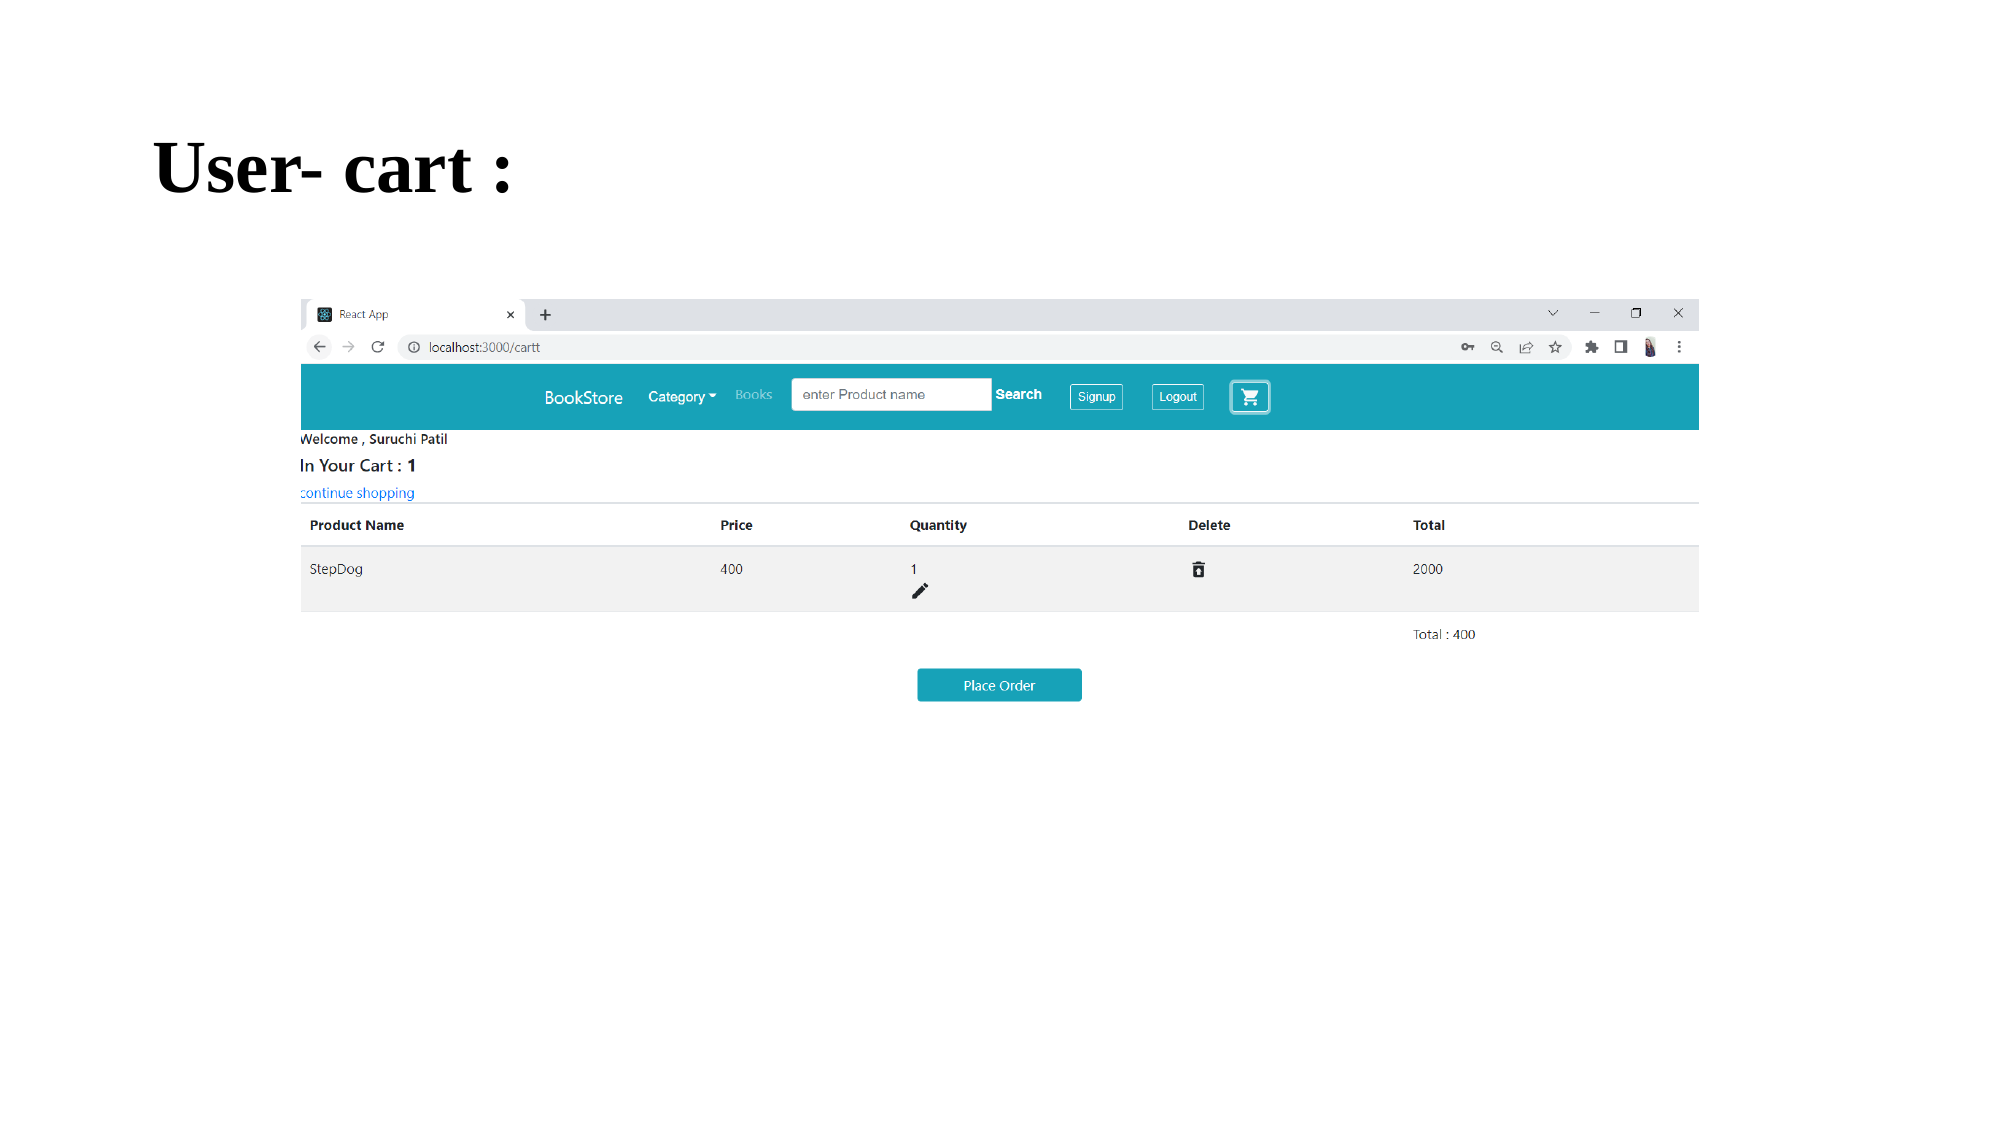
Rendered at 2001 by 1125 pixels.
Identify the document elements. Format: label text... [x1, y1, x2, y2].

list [301, 299, 1699, 1014]
title User- cart : [137, 59, 1863, 278]
